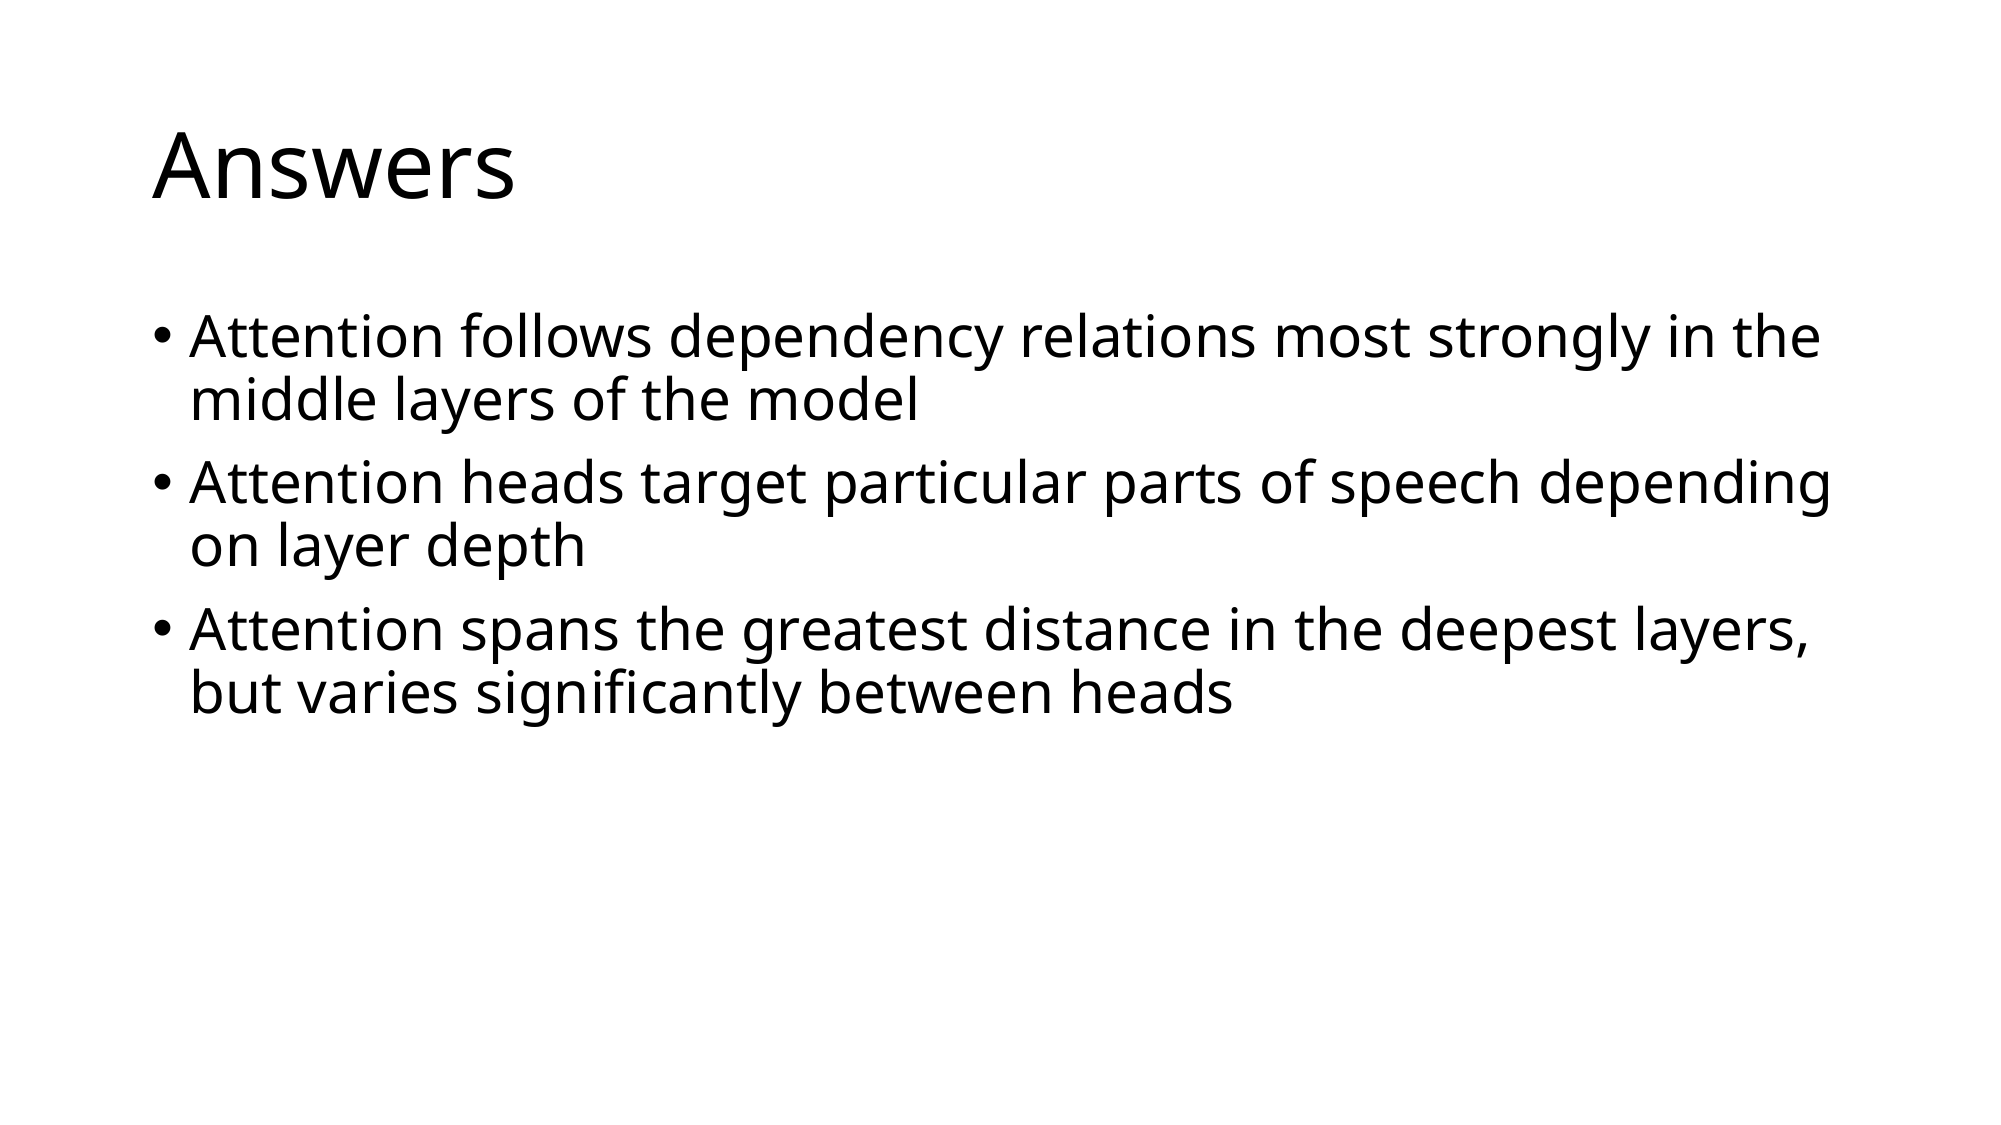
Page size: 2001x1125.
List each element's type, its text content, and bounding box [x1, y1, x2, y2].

title Answers [137, 59, 1863, 278]
list Attention follows dependency relations most strongly in the middle layers of the model Attention heads target particular parts of speech depending on layer depth Attention spans the greatest distance in the deepest layers, but varies significantly between heads [137, 299, 1863, 1014]
